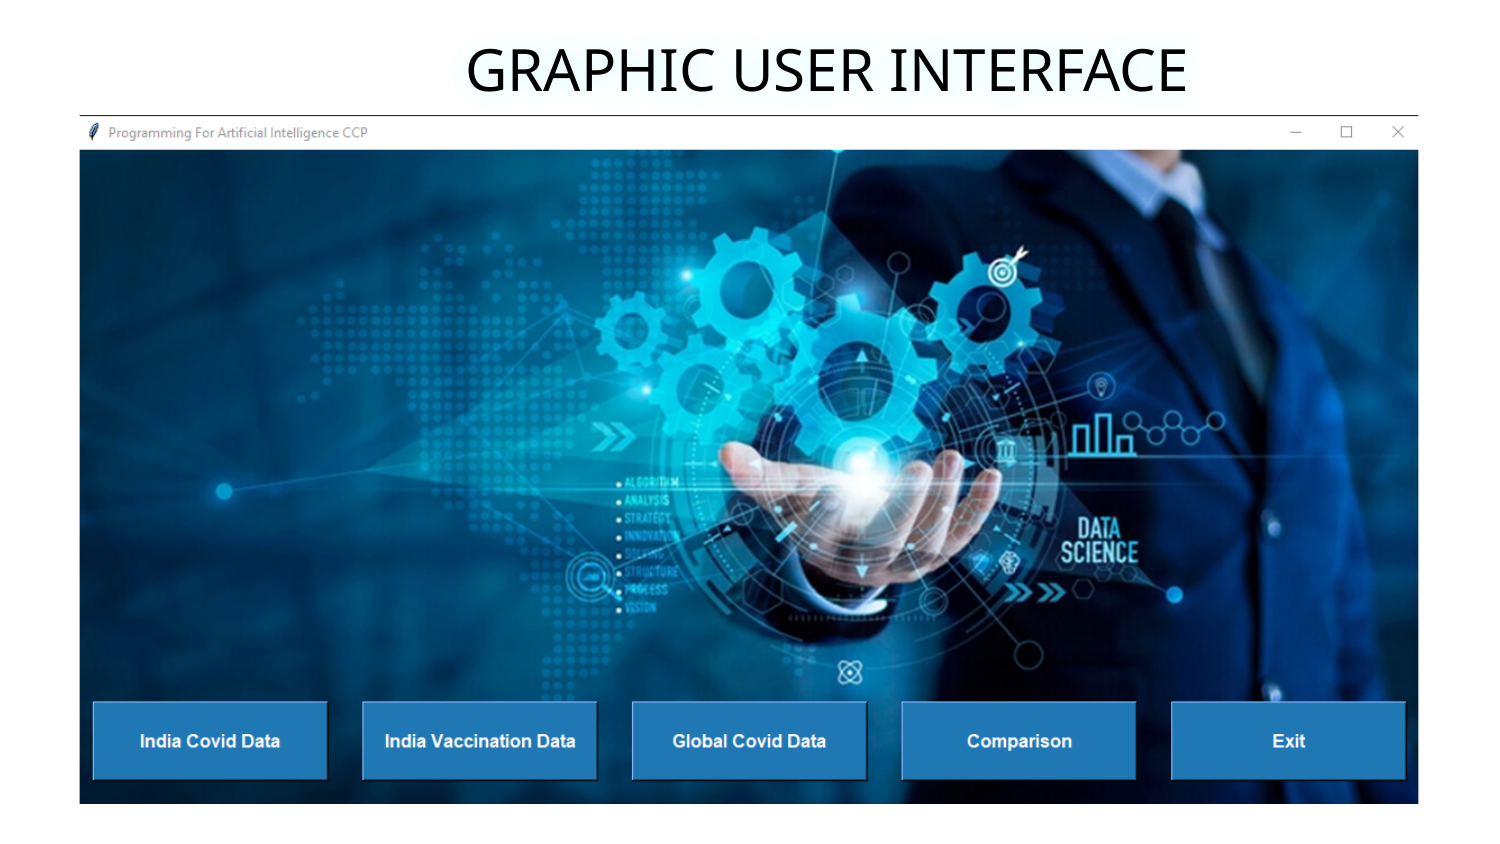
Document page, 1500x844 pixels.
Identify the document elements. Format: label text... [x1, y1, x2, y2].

picture [79, 115, 1419, 804]
text_box GRAPHIC USER INTERFACE [450, 21, 1500, 116]
